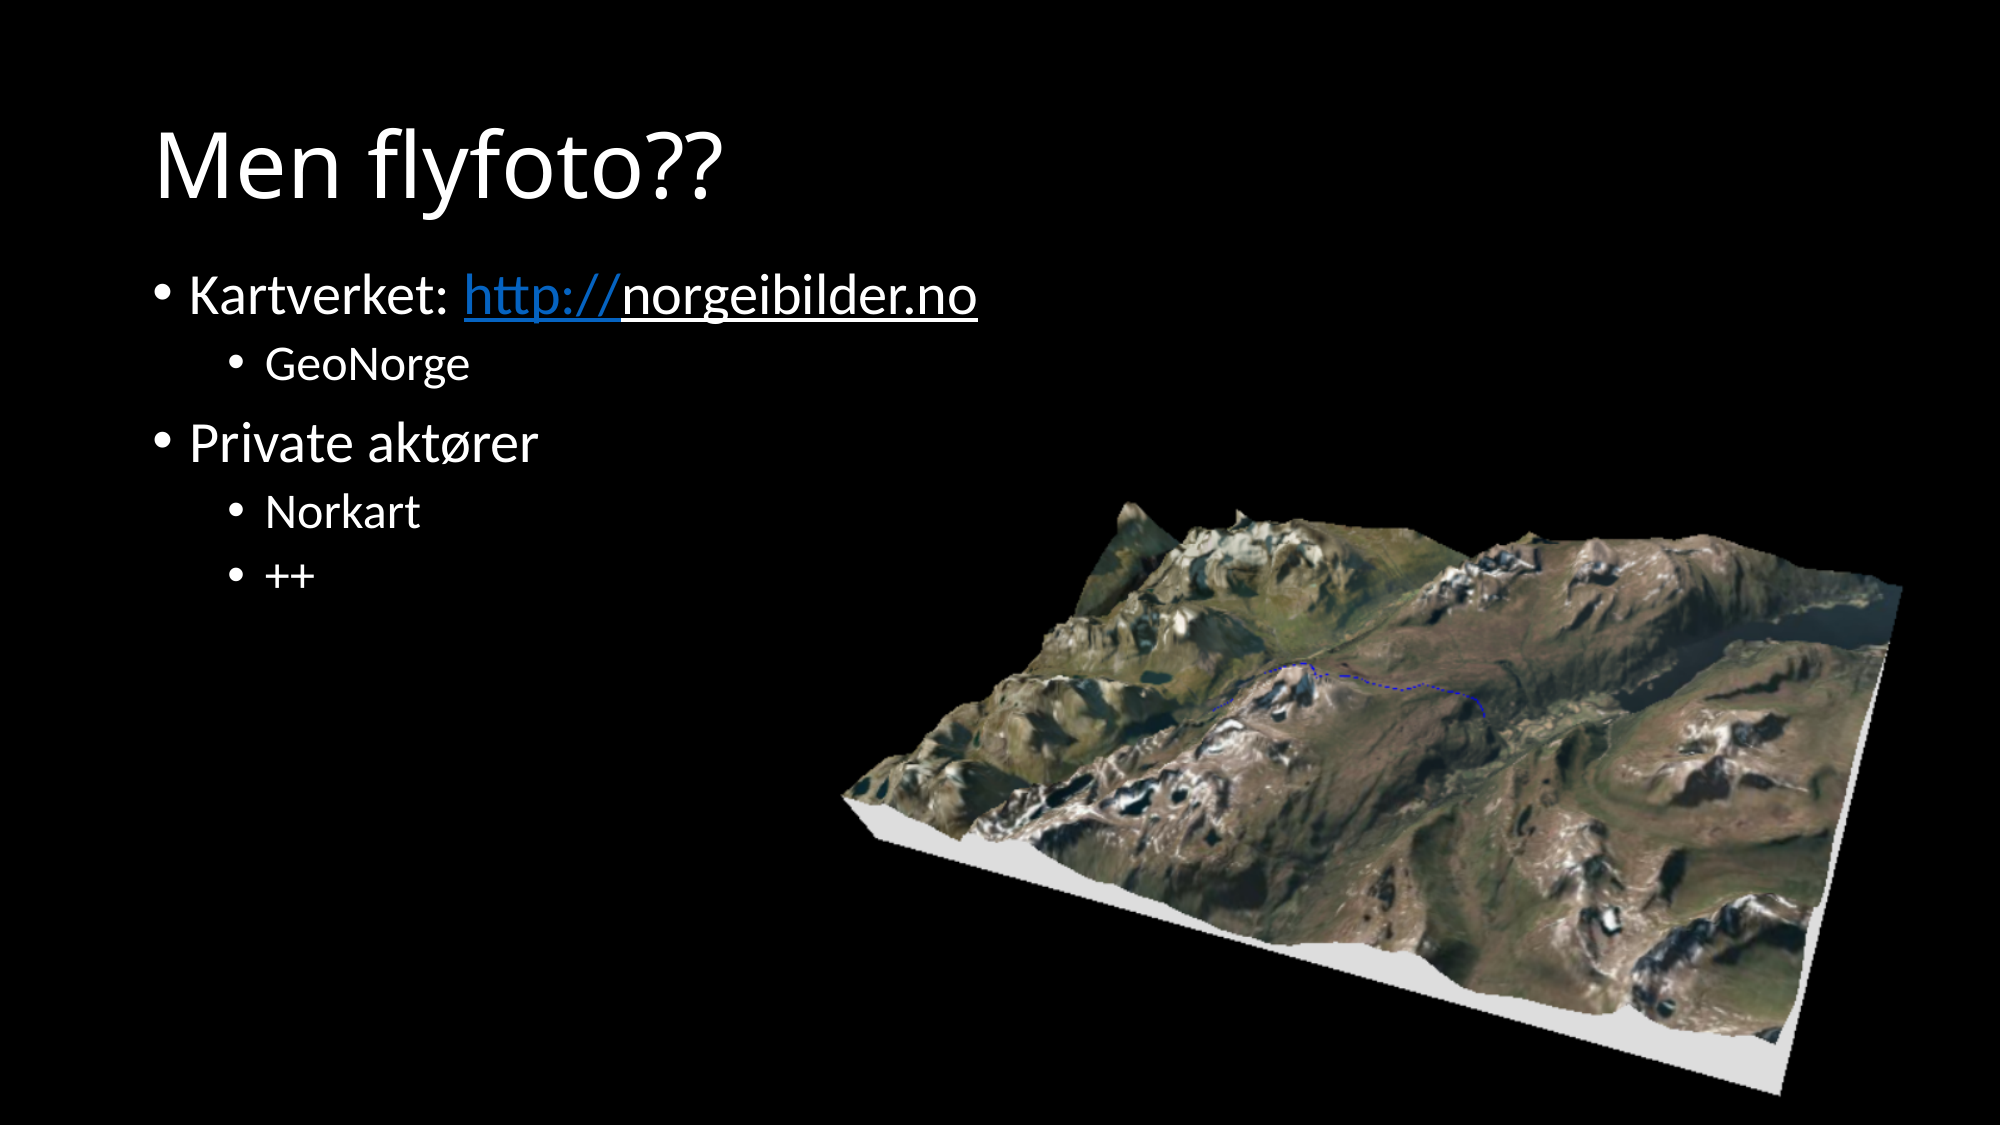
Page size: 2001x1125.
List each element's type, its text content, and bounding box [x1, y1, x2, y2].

picture [833, 355, 2000, 1111]
list Kartverket: http://norgeibilder.no GeoNorge Private aktører Norkart ++ [137, 256, 1863, 1014]
title Men flyfoto?? [137, 59, 1863, 256]
